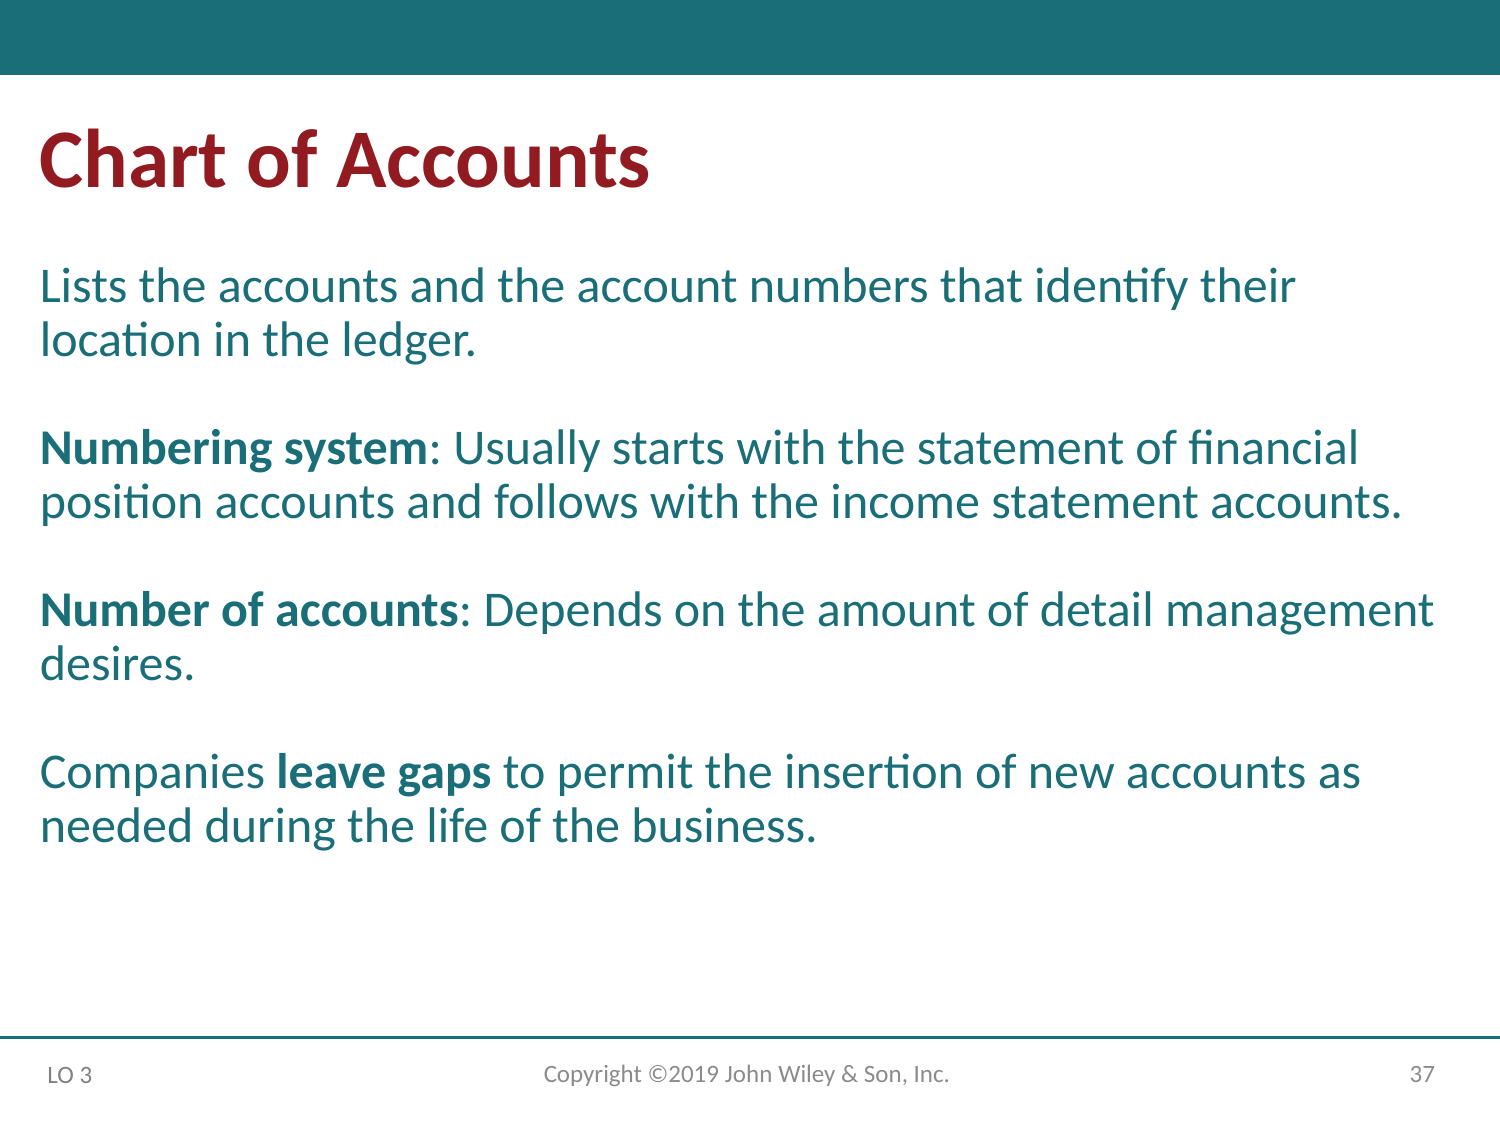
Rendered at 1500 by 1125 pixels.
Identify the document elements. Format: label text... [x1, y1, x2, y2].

list LO 3 [37, 1051, 118, 1125]
title Chart of Accounts Lists the accounts and the account numbers that identify their location in the ledger. Numbering system: Usually starts with the statement of financial position accounts and follows with the income statement accounts. Number of accounts: Depends on the amount of detail management desires. Companies leave gaps to permit the insertion of new accounts as needed during the life of the business. [24, 107, 1475, 1125]
slide_number 37 [1059, 1042, 1450, 1103]
footer Copyright ©2019 John Wiley & Son, Inc. [496, 1042, 1004, 1103]
